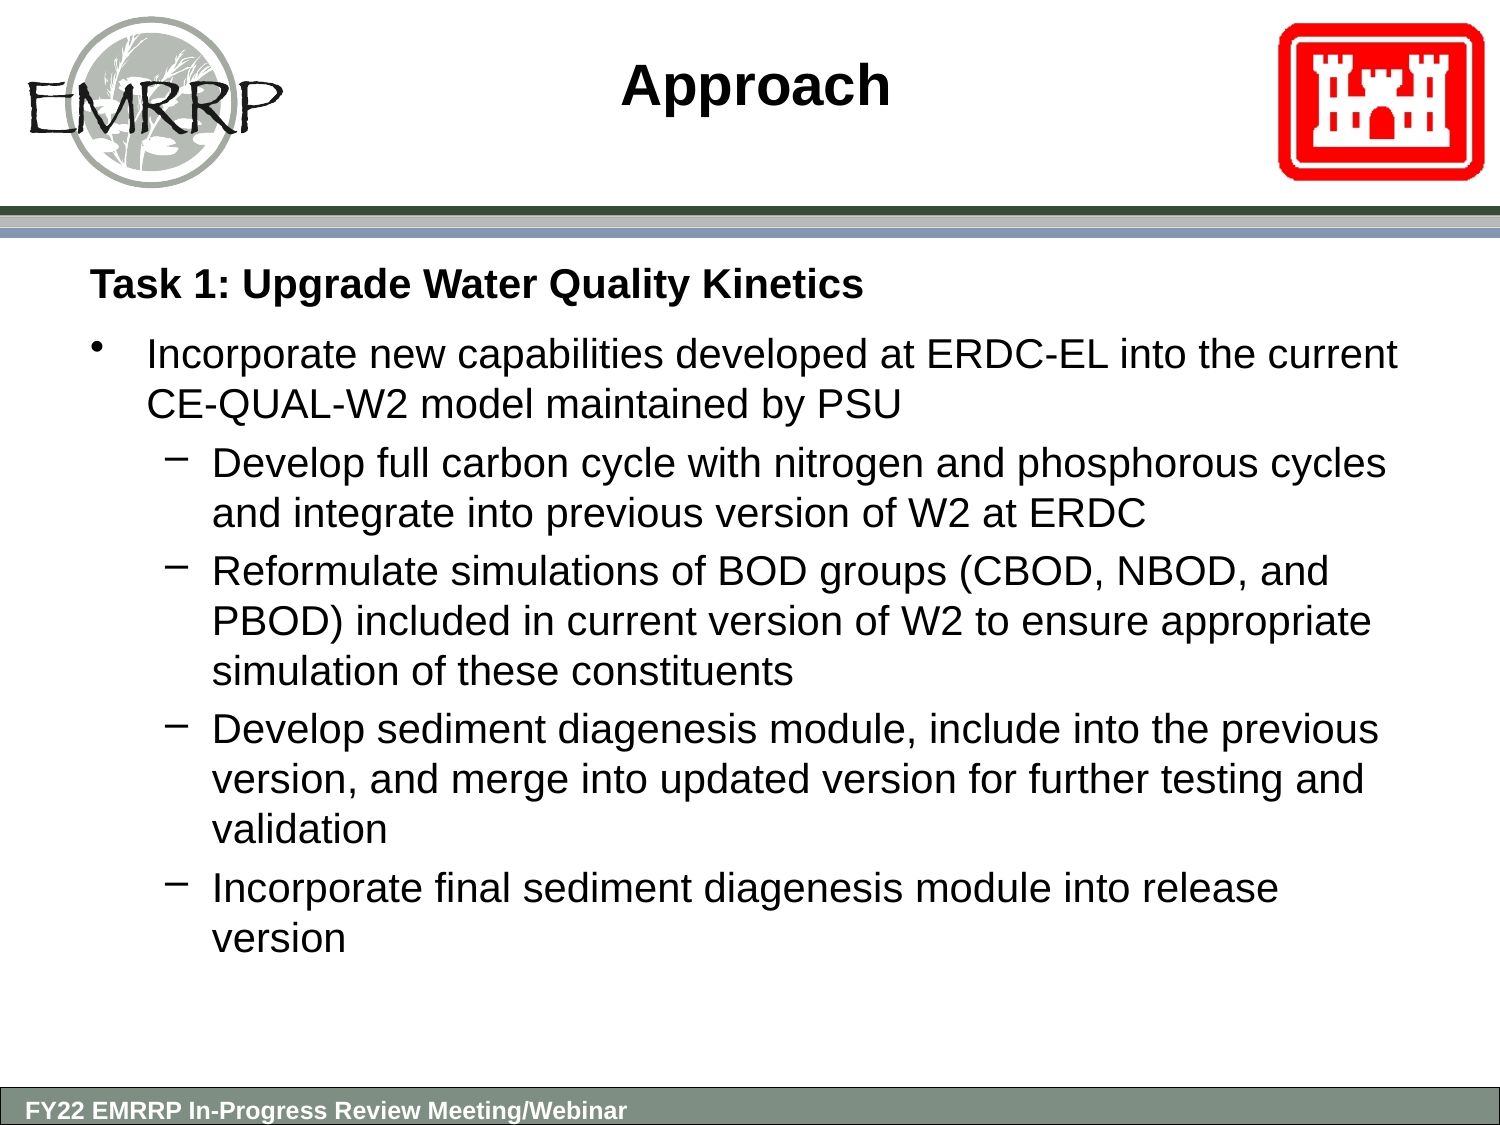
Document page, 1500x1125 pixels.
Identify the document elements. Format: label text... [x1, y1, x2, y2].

list Incorporate new capabilities developed at ERDC-EL into the current CE-QUAL-W2 model maintained by PSU Develop full carbon cycle with nitrogen and phosphorous cycles and integrate into previous version of W2 at ERDC Reformulate simulations of BOD groups (CBOD, NBOD, and PBOD) included in current version of W2 to ensure appropriate simulation of these constituents Develop sediment diagenesis module, include into the previous version, and merge into updated version for further testing and validation Incorporate final sediment diagenesis module into release version [74, 319, 1426, 1055]
text_box Task 1: Upgrade Water Quality Kinetics [74, 249, 1425, 315]
picture [1275, 21, 1488, 183]
picture [0, 206, 1500, 238]
picture [24, 12, 285, 191]
title Approach [274, 26, 1238, 178]
